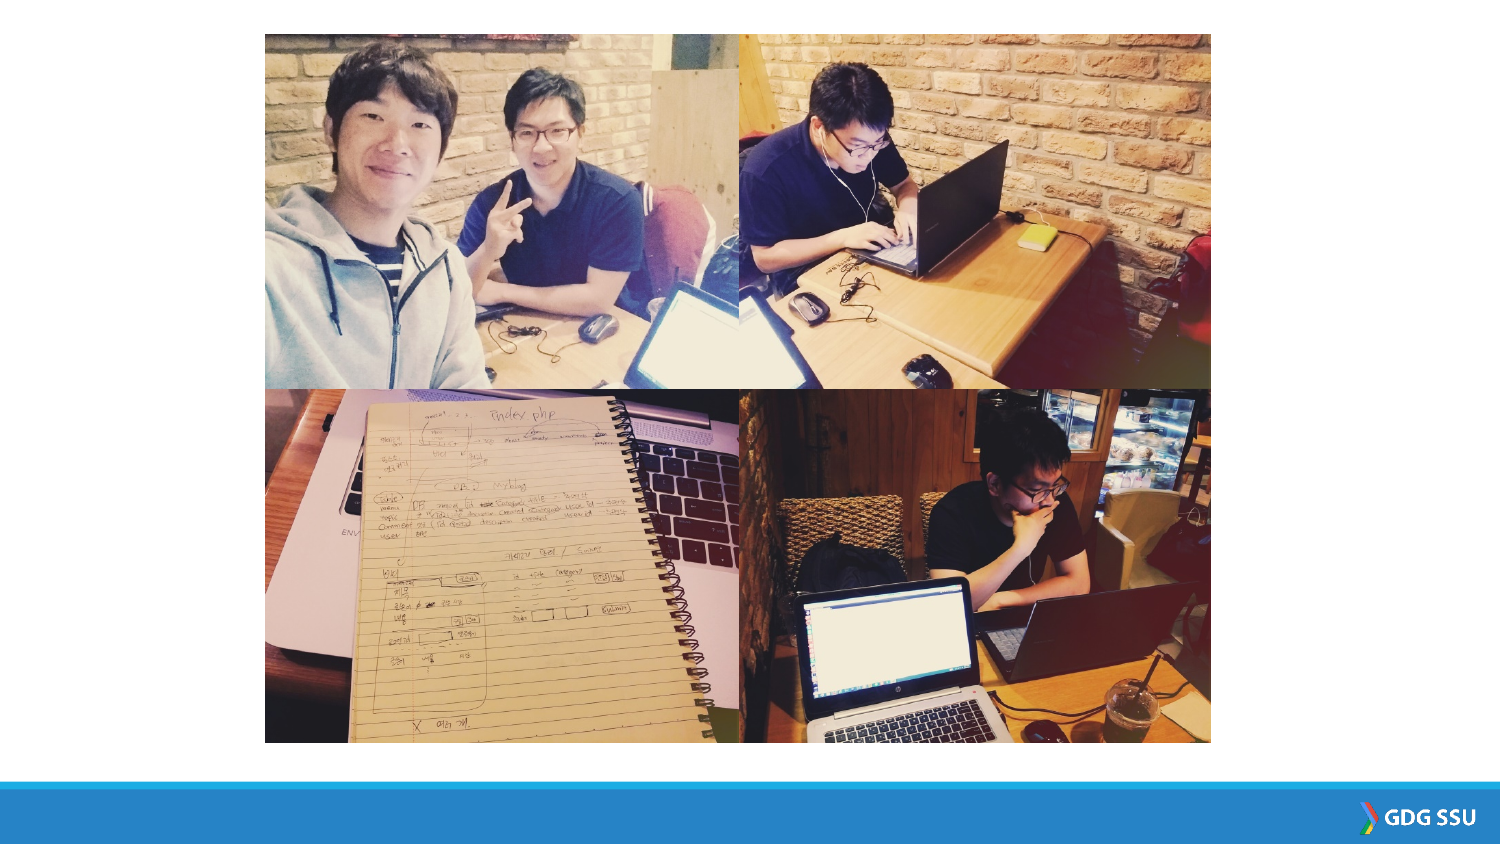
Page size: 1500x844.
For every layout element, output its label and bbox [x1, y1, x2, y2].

picture [1353, 795, 1483, 841]
picture [265, 33, 1211, 743]
